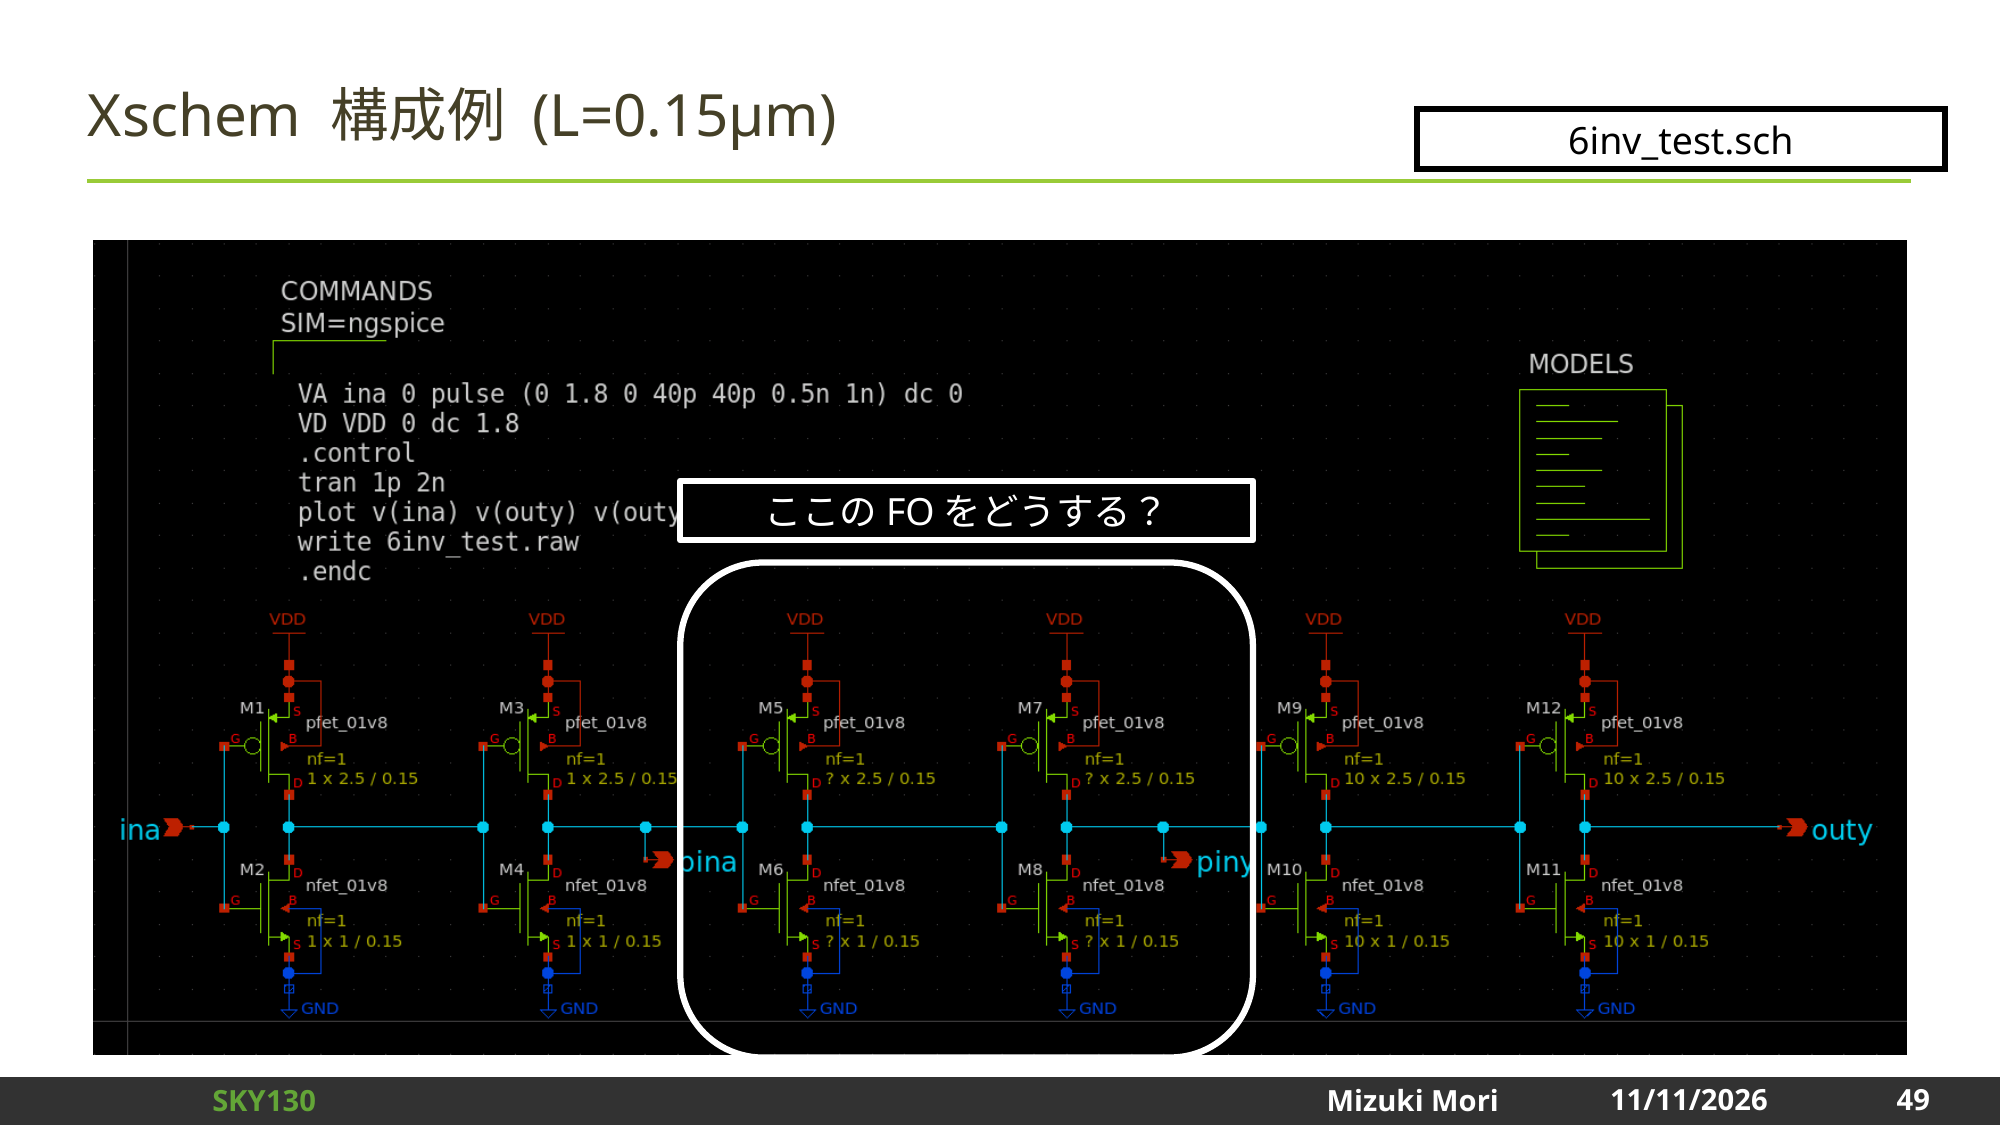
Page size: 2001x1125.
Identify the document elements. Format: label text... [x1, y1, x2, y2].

title Xschem 構成例 (L=0.15μm) [72, 70, 1912, 163]
text_box 6inv_test.sch [1416, 108, 1946, 170]
slide_number 49 [1826, 1076, 2000, 1125]
text_box [738, 1055, 1195, 1059]
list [93, 240, 1907, 1055]
picture [0, 1077, 1550, 1125]
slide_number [1550, 1077, 1826, 1125]
